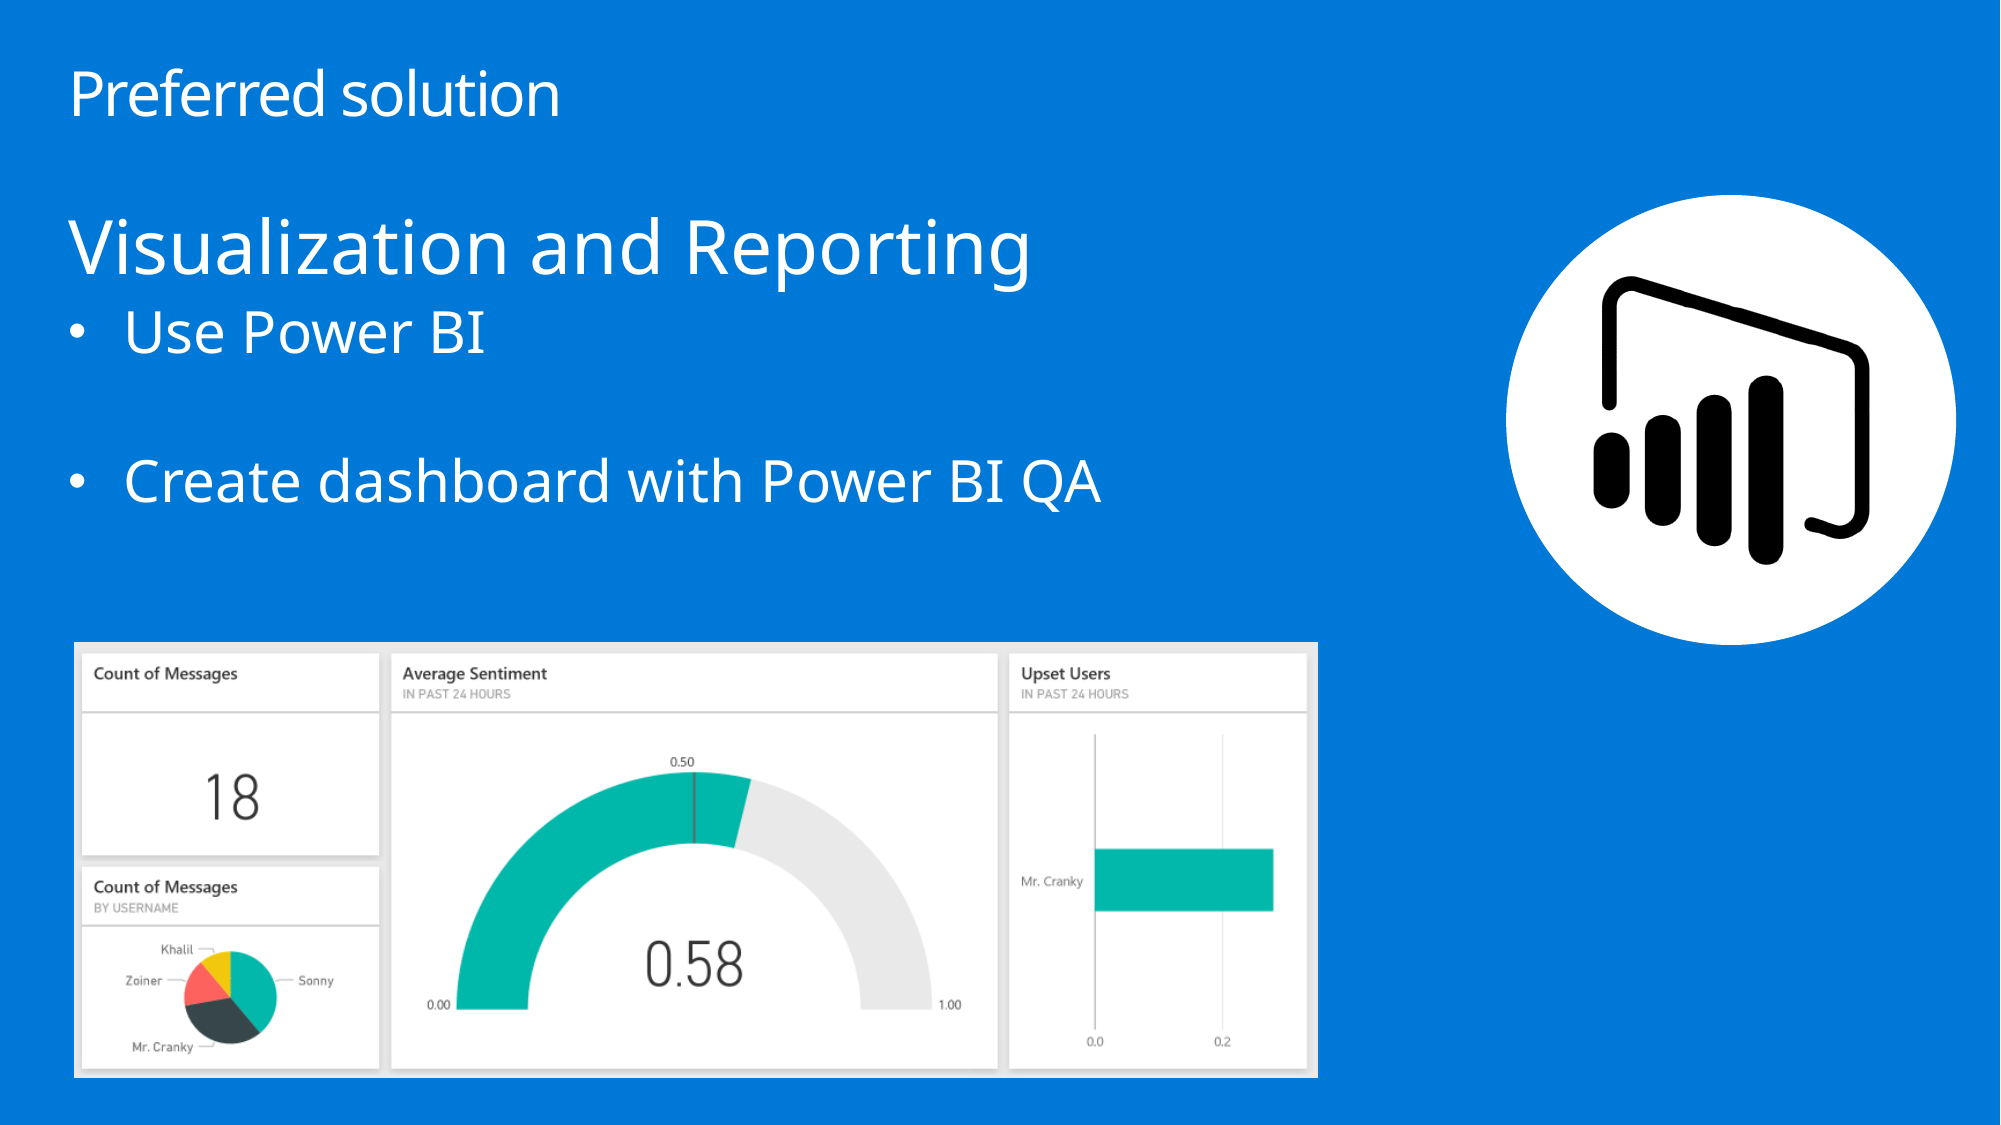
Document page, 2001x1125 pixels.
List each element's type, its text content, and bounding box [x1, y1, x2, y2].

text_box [1505, 194, 1957, 646]
title Preferred solution [44, 47, 1957, 195]
picture [74, 642, 1318, 1078]
list Visualization and Reporting Use Power BI Create dashboard with Power BI QA [44, 195, 1621, 1091]
